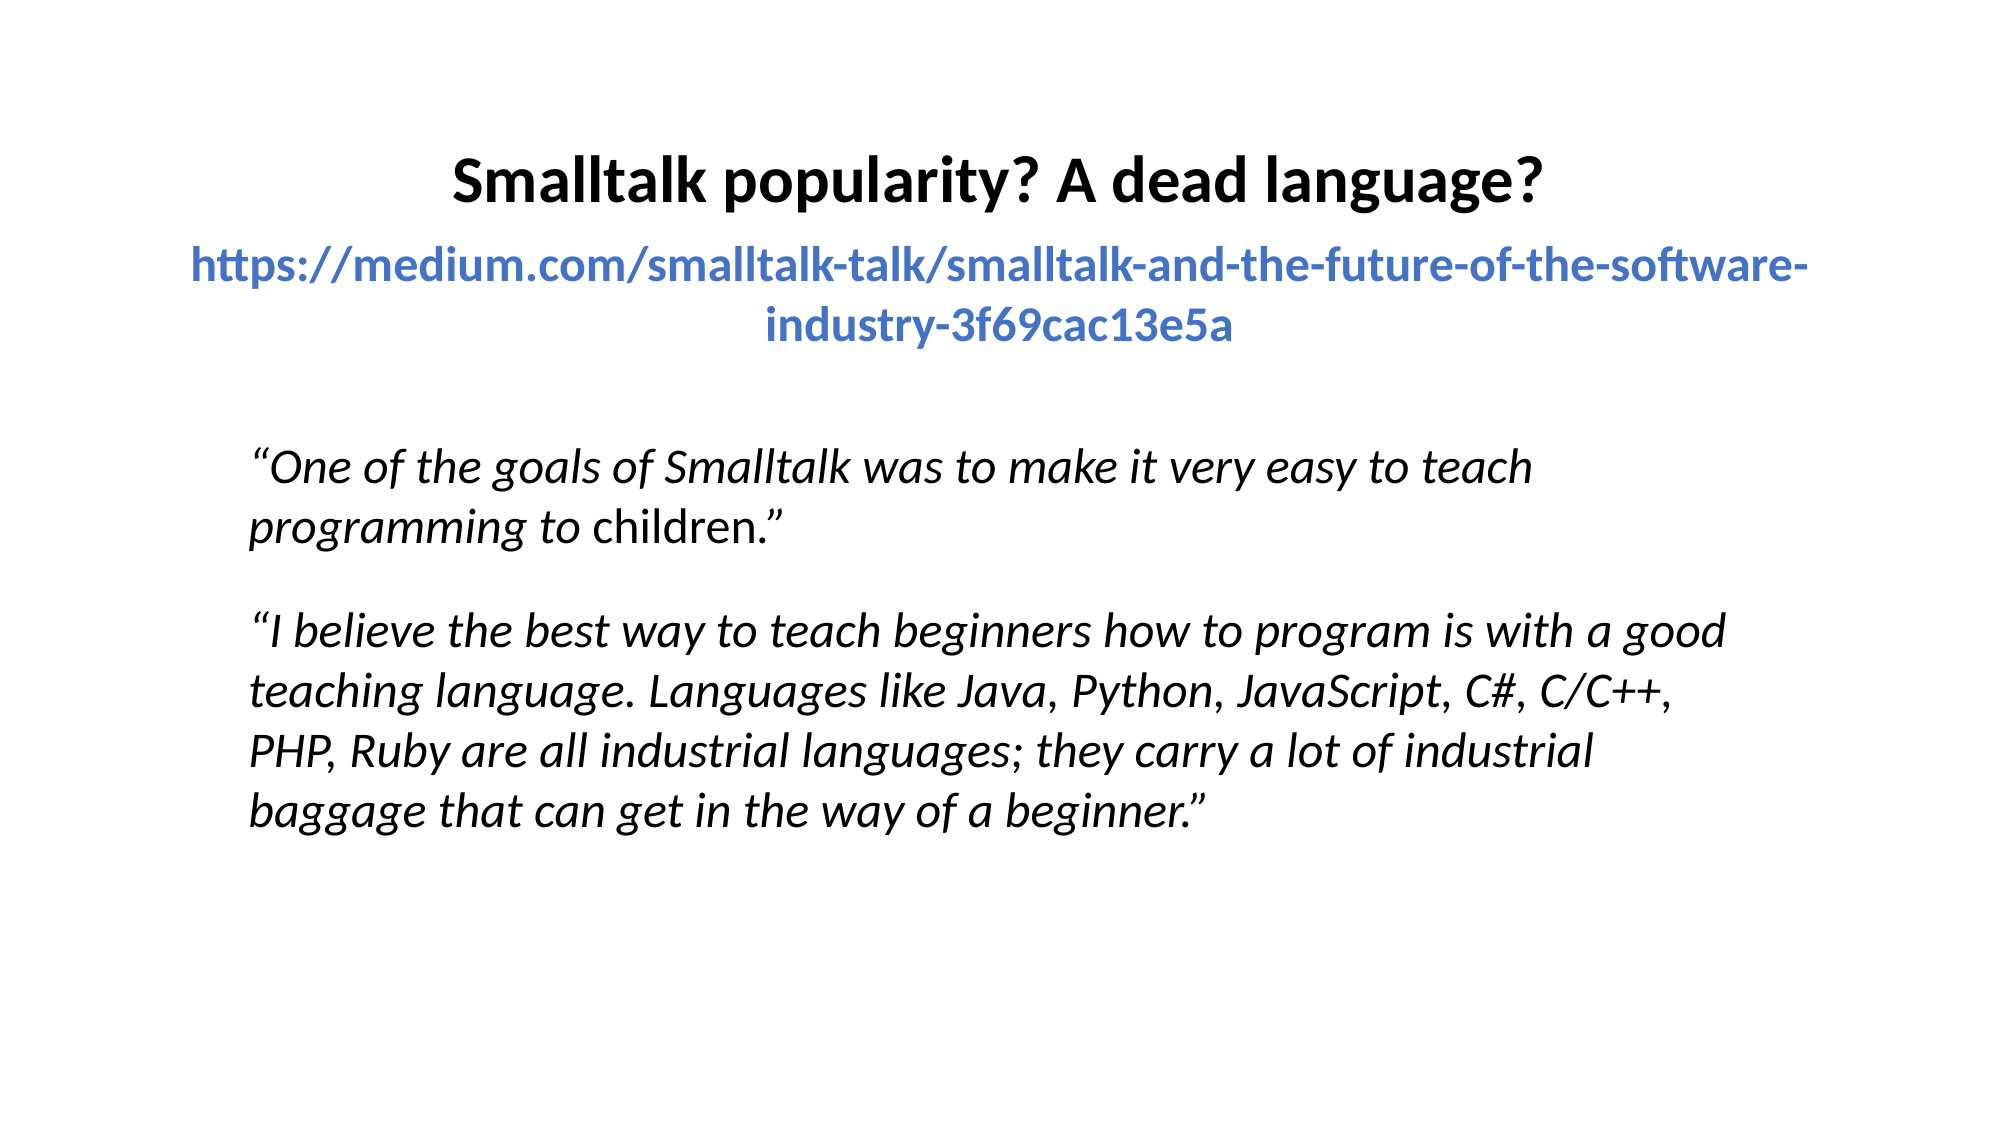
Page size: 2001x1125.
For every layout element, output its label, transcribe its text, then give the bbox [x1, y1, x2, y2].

text_box “One of the goals of Smalltalk was to make it very easy to teach programming to children.” [233, 426, 1763, 561]
text_box “I believe the best way to teach beginners how to program is with a good teaching language. Languages like Java, Python, JavaScript, C#, C/C++, PHP, Ruby are all industrial languages; they carry a lot of industrial baggage that can get in the way of a beginner.” [233, 589, 1763, 845]
text_box Smalltalk popularity? A dead language? [333, 128, 1666, 223]
text_box https://medium.com/smalltalk-talk/smalltalk-and-the-future-of-the-software-industry-3f69cac13e5a [171, 223, 1828, 359]
